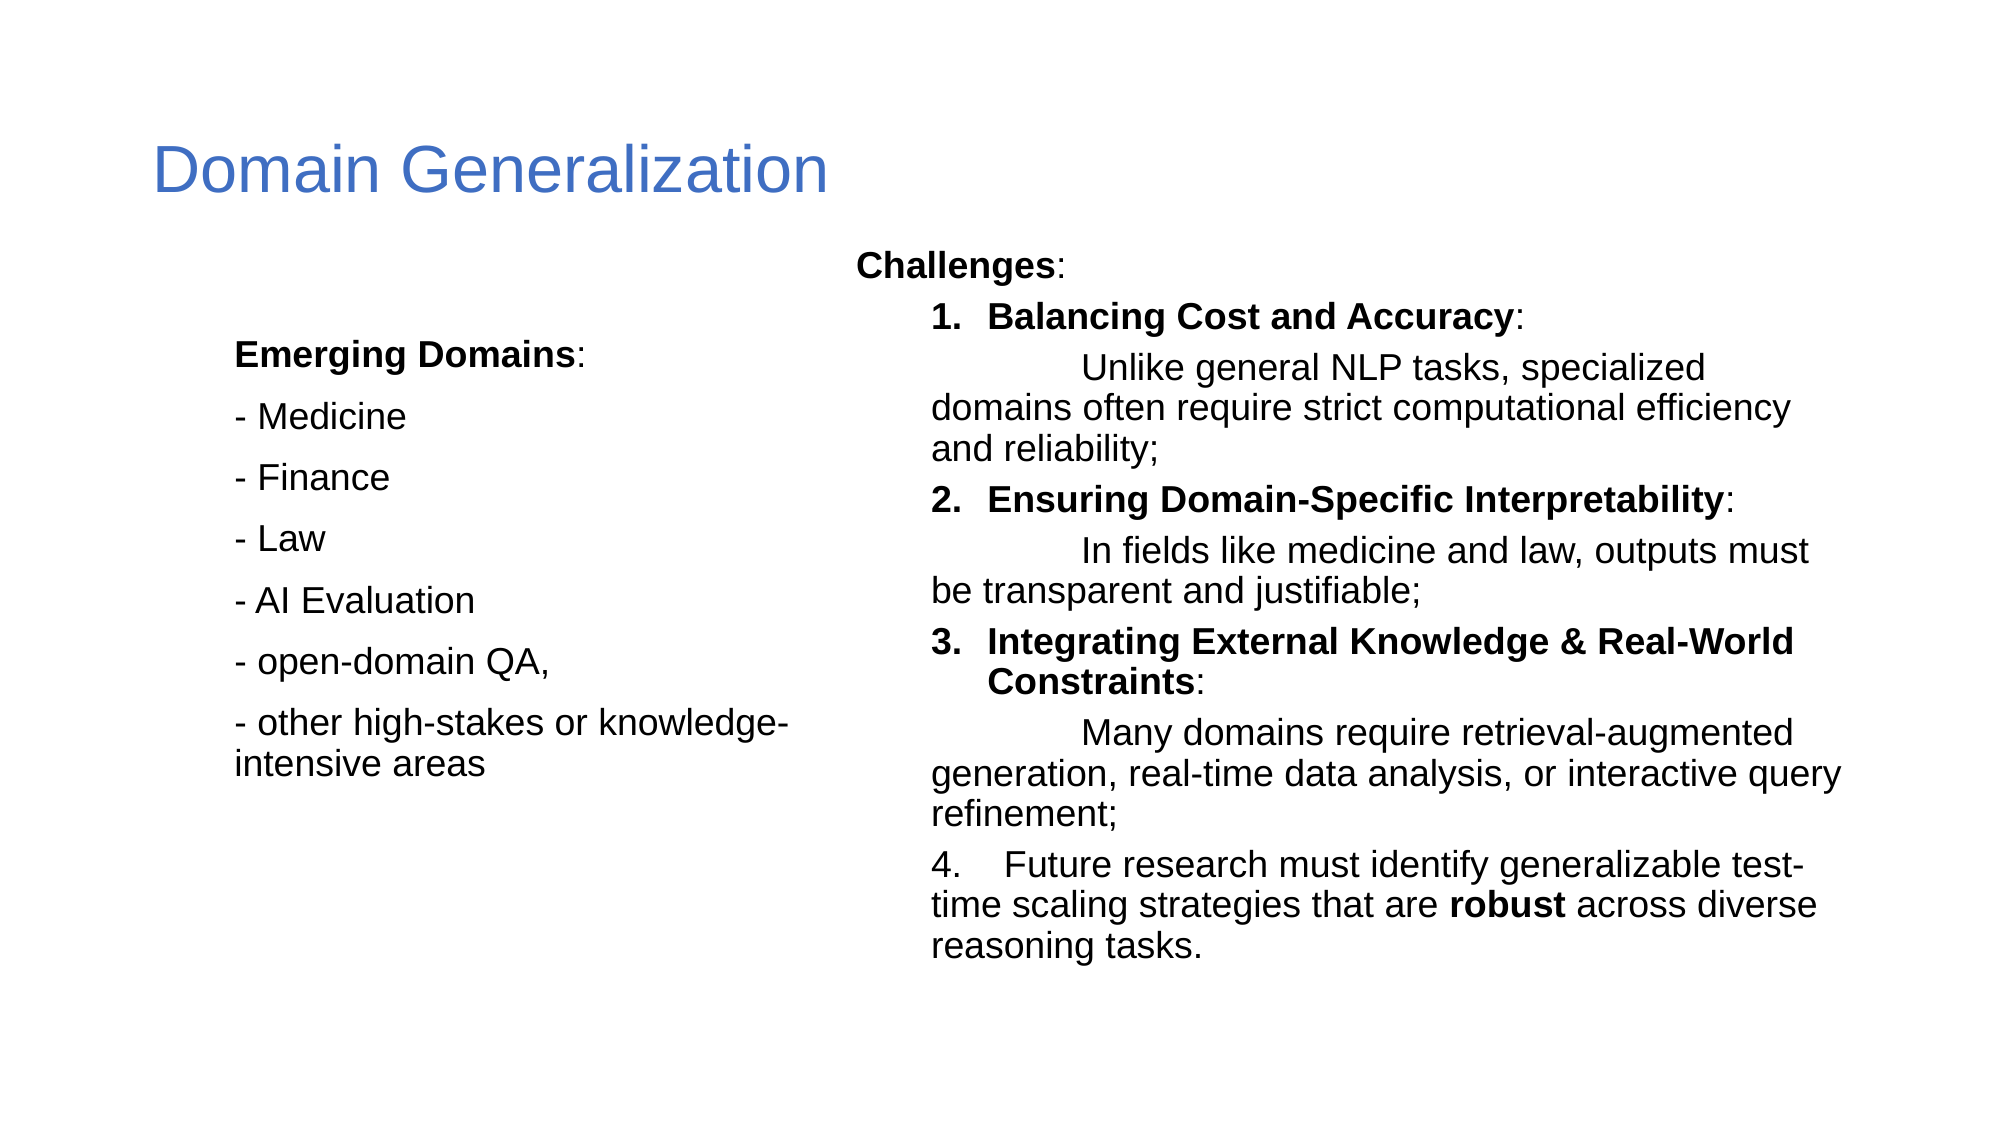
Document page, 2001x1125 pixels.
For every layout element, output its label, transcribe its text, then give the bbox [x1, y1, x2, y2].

text_box Emerging Domains: - Medicine - Finance - Law - AI Evaluation - open-domain QA, - other high-stakes or knowledge-intensive areas [219, 328, 841, 792]
title Domain Generalization [137, 62, 1863, 280]
text_box Challenges: Balancing Cost and Accuracy: Unlike general NLP tasks, specialized domains often require strict computational efficiency and reliability; Ensuring Domain-Specific Interpretability: In fields like medicine and law, outputs must be transparent and justifiable; Integrating External Knowledge & Real-World Constraints: Many domains require retrieval-augmented generation, real-time data analysis, or interactive query refinement; 4. Future research must identify generalizable test-time scaling strategies that are robust across diverse reasoning tasks. [841, 238, 1863, 974]
